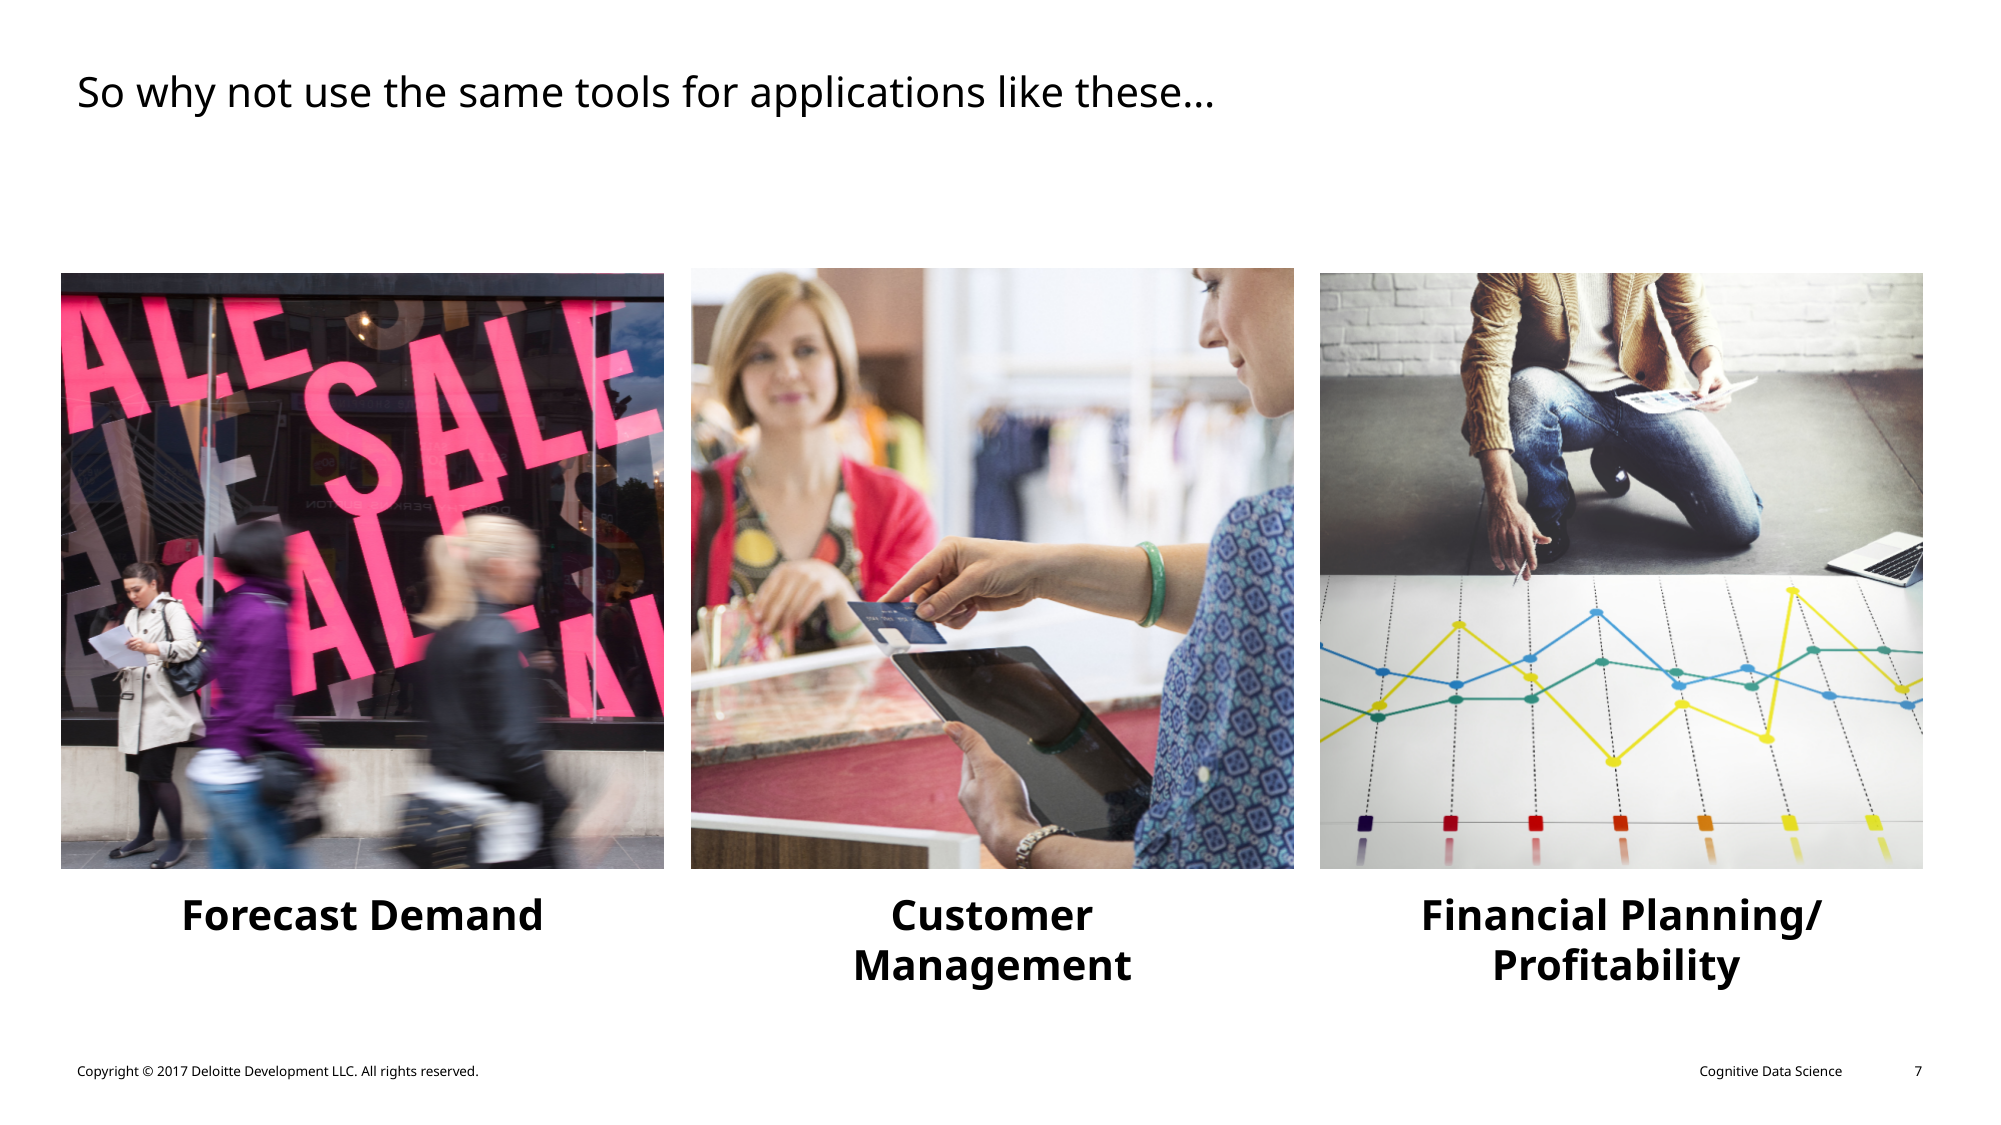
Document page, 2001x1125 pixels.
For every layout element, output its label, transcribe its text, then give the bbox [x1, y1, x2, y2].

picture [61, 273, 665, 869]
text_box Forecast Demand [140, 888, 586, 939]
title So why not use the same tools for applications like these… [77, 66, 1923, 181]
text_box Financial Planning/ Profitability [1320, 888, 1923, 989]
picture [1320, 273, 1924, 869]
picture [690, 268, 1294, 869]
text_box Customer Management [791, 888, 1193, 989]
